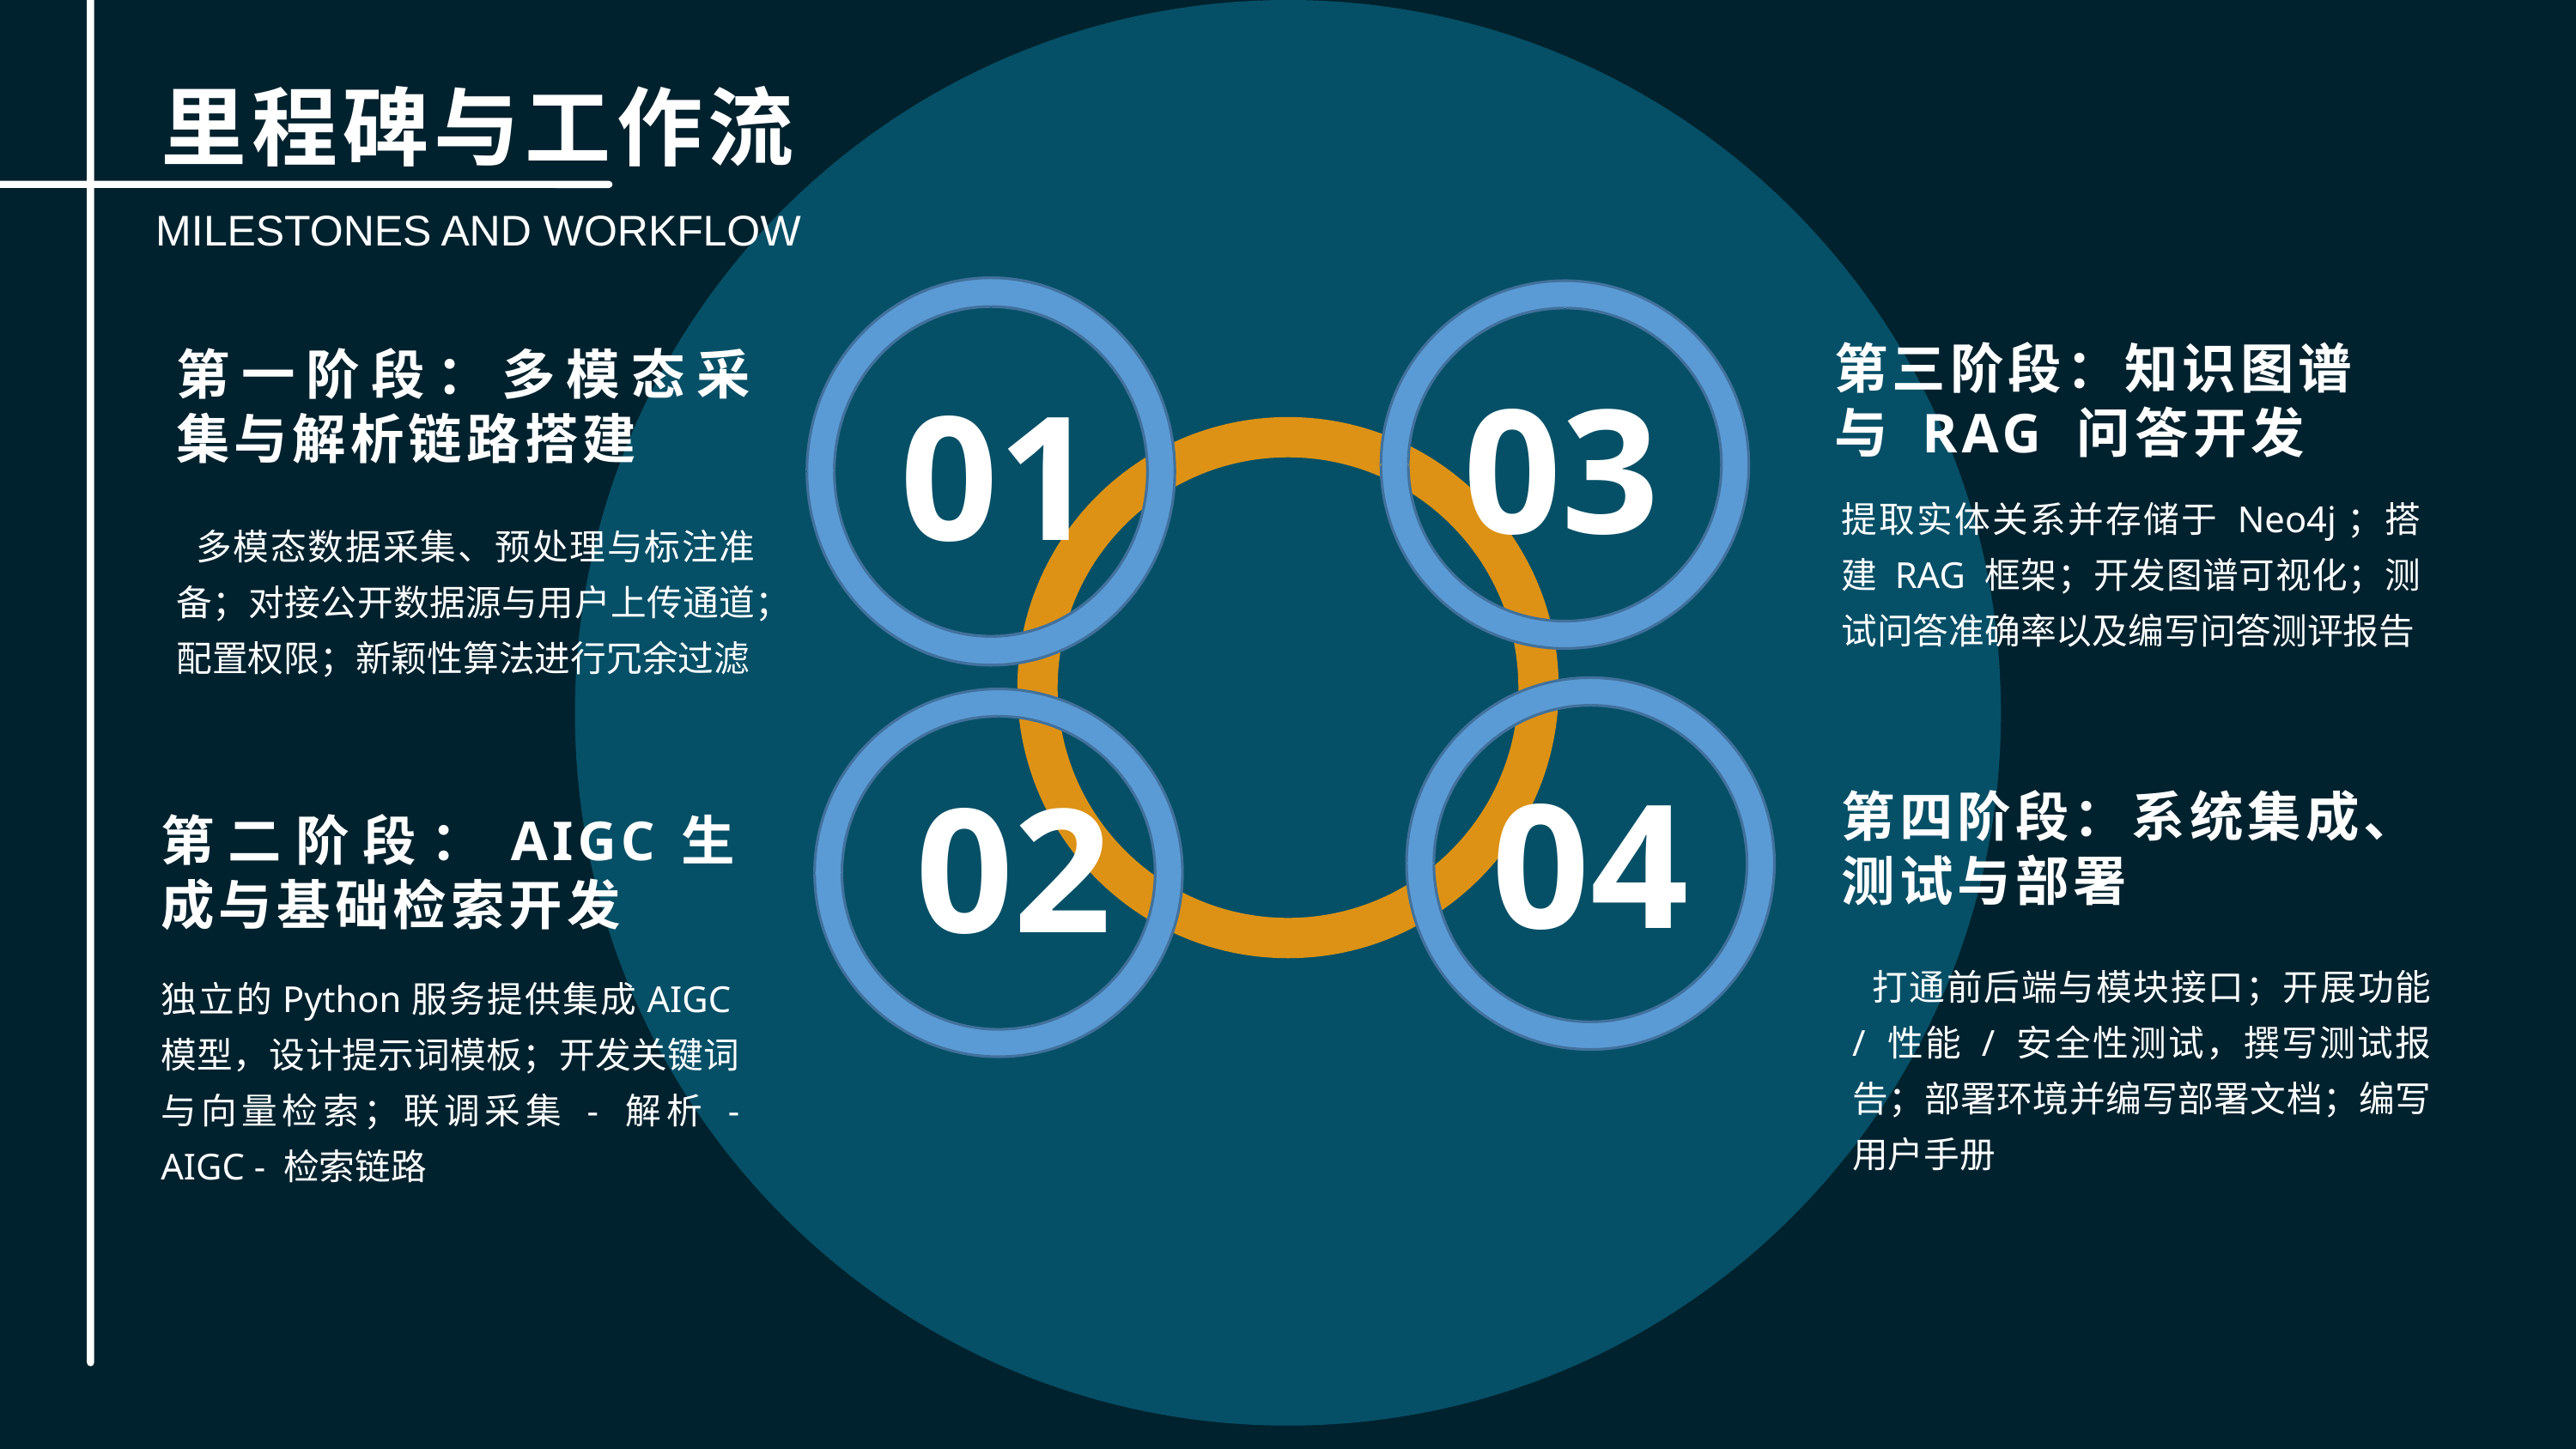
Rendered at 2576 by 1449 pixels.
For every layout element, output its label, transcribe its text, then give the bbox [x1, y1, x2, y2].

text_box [812, 687, 1184, 1058]
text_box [1405, 676, 1777, 1052]
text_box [1017, 416, 1559, 959]
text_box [574, 0, 2002, 1427]
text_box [1379, 279, 1751, 651]
text_box 打通前后端与模块接口；开展功能 / 性能 / 安全性测试，撰写测试报告；部署环境并编写部署文档；编写用户手册 [2005, 952, 2432, 1362]
text_box 第四阶段：系统集成、测试与部署 [2005, 782, 2421, 912]
text_box 第三阶段：知识图谱与 RAG 问答开发 [2005, 335, 2414, 464]
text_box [805, 276, 1176, 667]
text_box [0, 0, 573, 1366]
text_box 提取实体关系并存储于 Neo4j；搭建 RAG 框架；开发图谱可视化；测试问答准确率以及编写问答测评报告 [2005, 483, 2421, 652]
